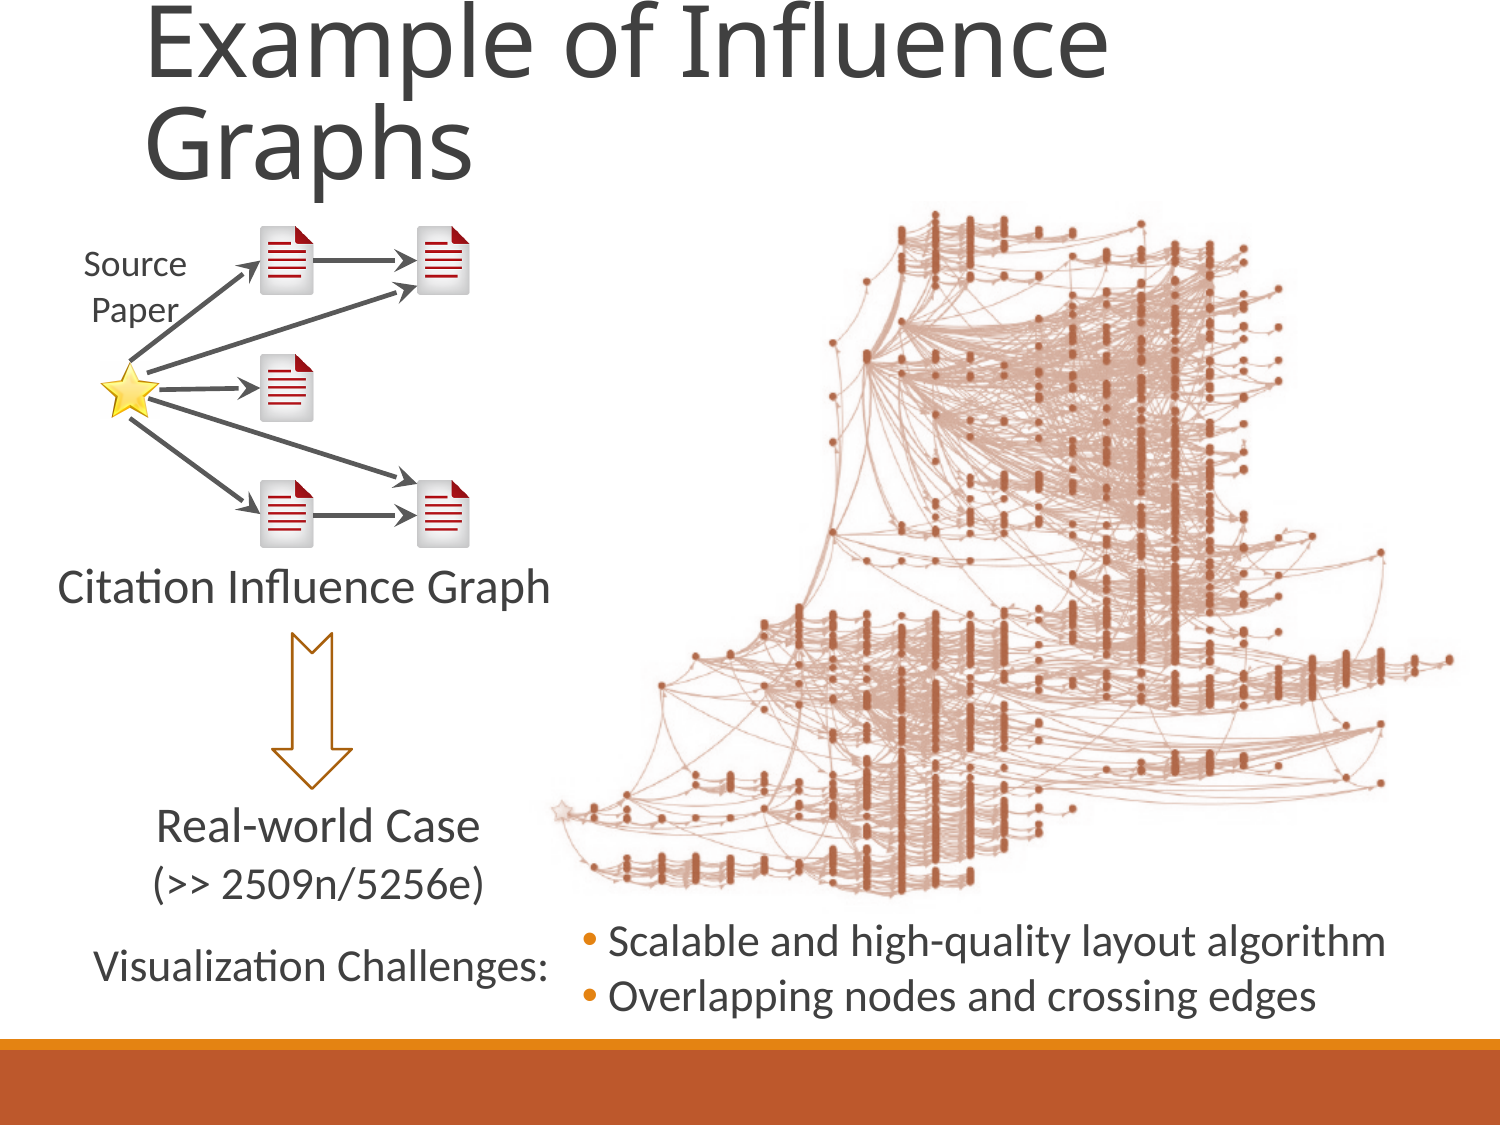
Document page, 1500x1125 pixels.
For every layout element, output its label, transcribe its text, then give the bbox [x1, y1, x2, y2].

picture [259, 374, 314, 397]
text_box Visualization Challenges: [64, 934, 564, 1009]
picture [416, 226, 471, 295]
picture [99, 360, 160, 419]
picture [416, 479, 471, 549]
text_box Source Paper [35, 236, 222, 339]
title Example of Influence Graphs [127, 69, 1427, 208]
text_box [129, 417, 261, 515]
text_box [146, 285, 418, 374]
picture [259, 226, 314, 285]
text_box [129, 260, 261, 362]
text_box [158, 387, 261, 391]
text_box [271, 632, 353, 790]
text_box Real-world Case (>> 2509n/5256e) [135, 792, 487, 867]
text_box Scalable and high-quality layout algorithm Overlapping nodes and crossing edges [581, 909, 1500, 1034]
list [528, 201, 1471, 915]
text_box Citation Influence Graph [42, 553, 525, 633]
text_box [147, 397, 418, 485]
picture [259, 485, 314, 549]
